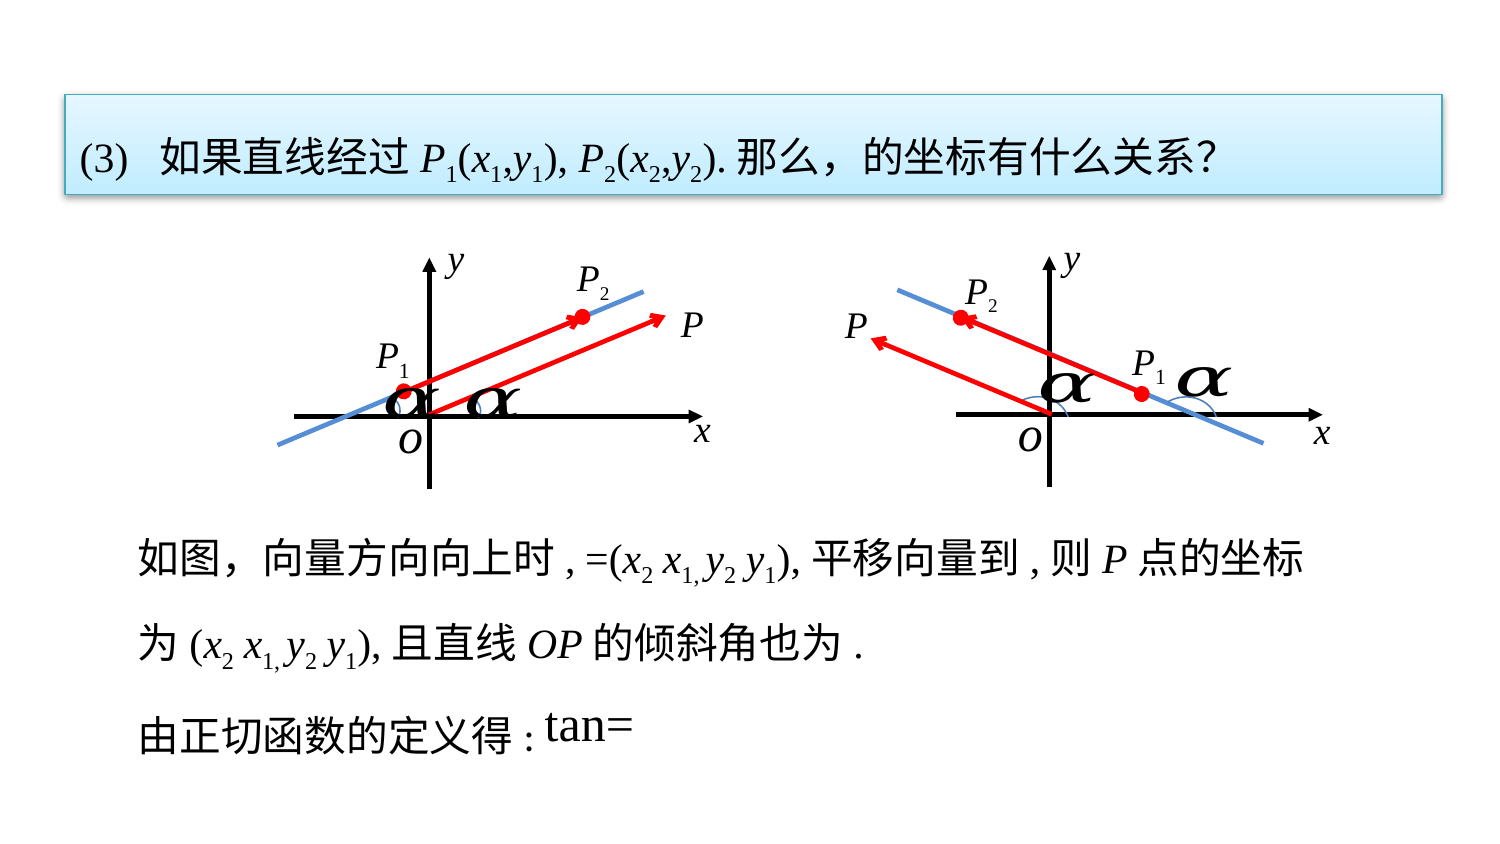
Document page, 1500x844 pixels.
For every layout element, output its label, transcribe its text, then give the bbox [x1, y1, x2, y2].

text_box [277, 226, 727, 490]
text_box 由正切函数的定义得: [123, 702, 549, 768]
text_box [829, 225, 1347, 488]
